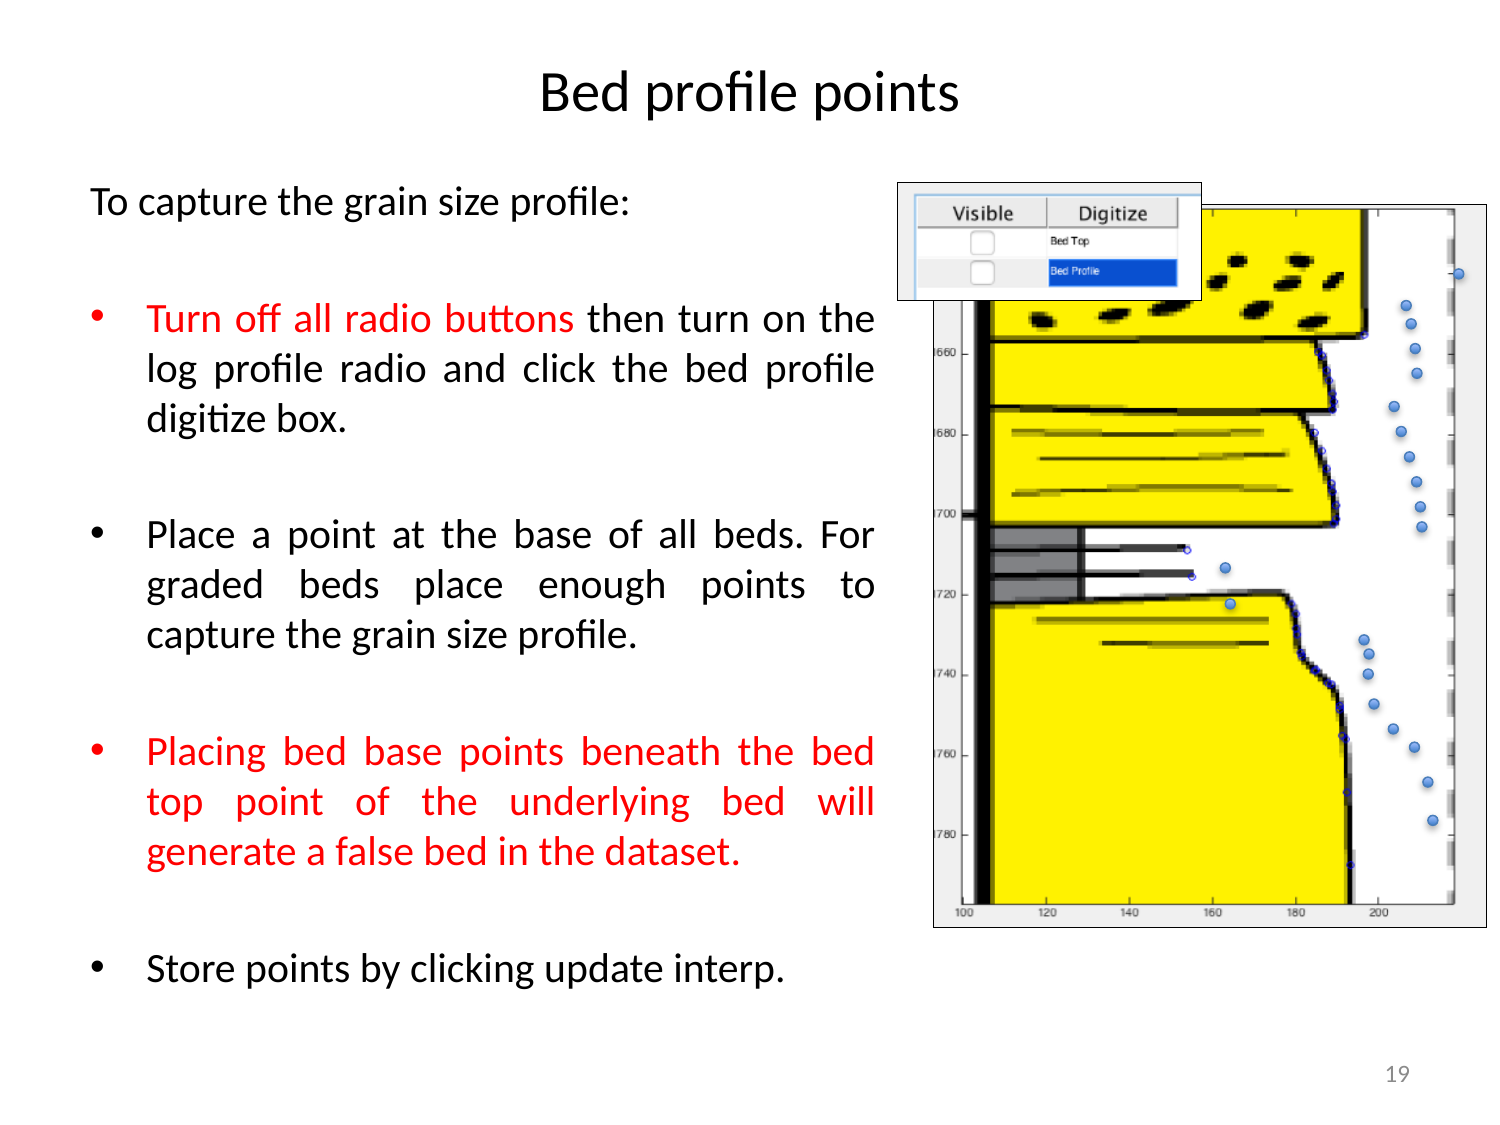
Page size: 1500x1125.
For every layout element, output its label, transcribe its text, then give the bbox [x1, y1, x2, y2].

picture [897, 182, 1487, 928]
title Bed profile points [75, 45, 1425, 131]
slide_number 19 [1074, 1042, 1425, 1103]
list To capture the grain size profile: Turn off all radio buttons then turn on the log profile radio and click the bed profile digitize box. Place a point at the base of all beds. For graded beds place enough points to capture the grain size profile. Placing bed base points beneath the bed top point of the underlying bed will generate a false bed in the dataset. Store points by clicking update interp. [75, 166, 891, 1089]
